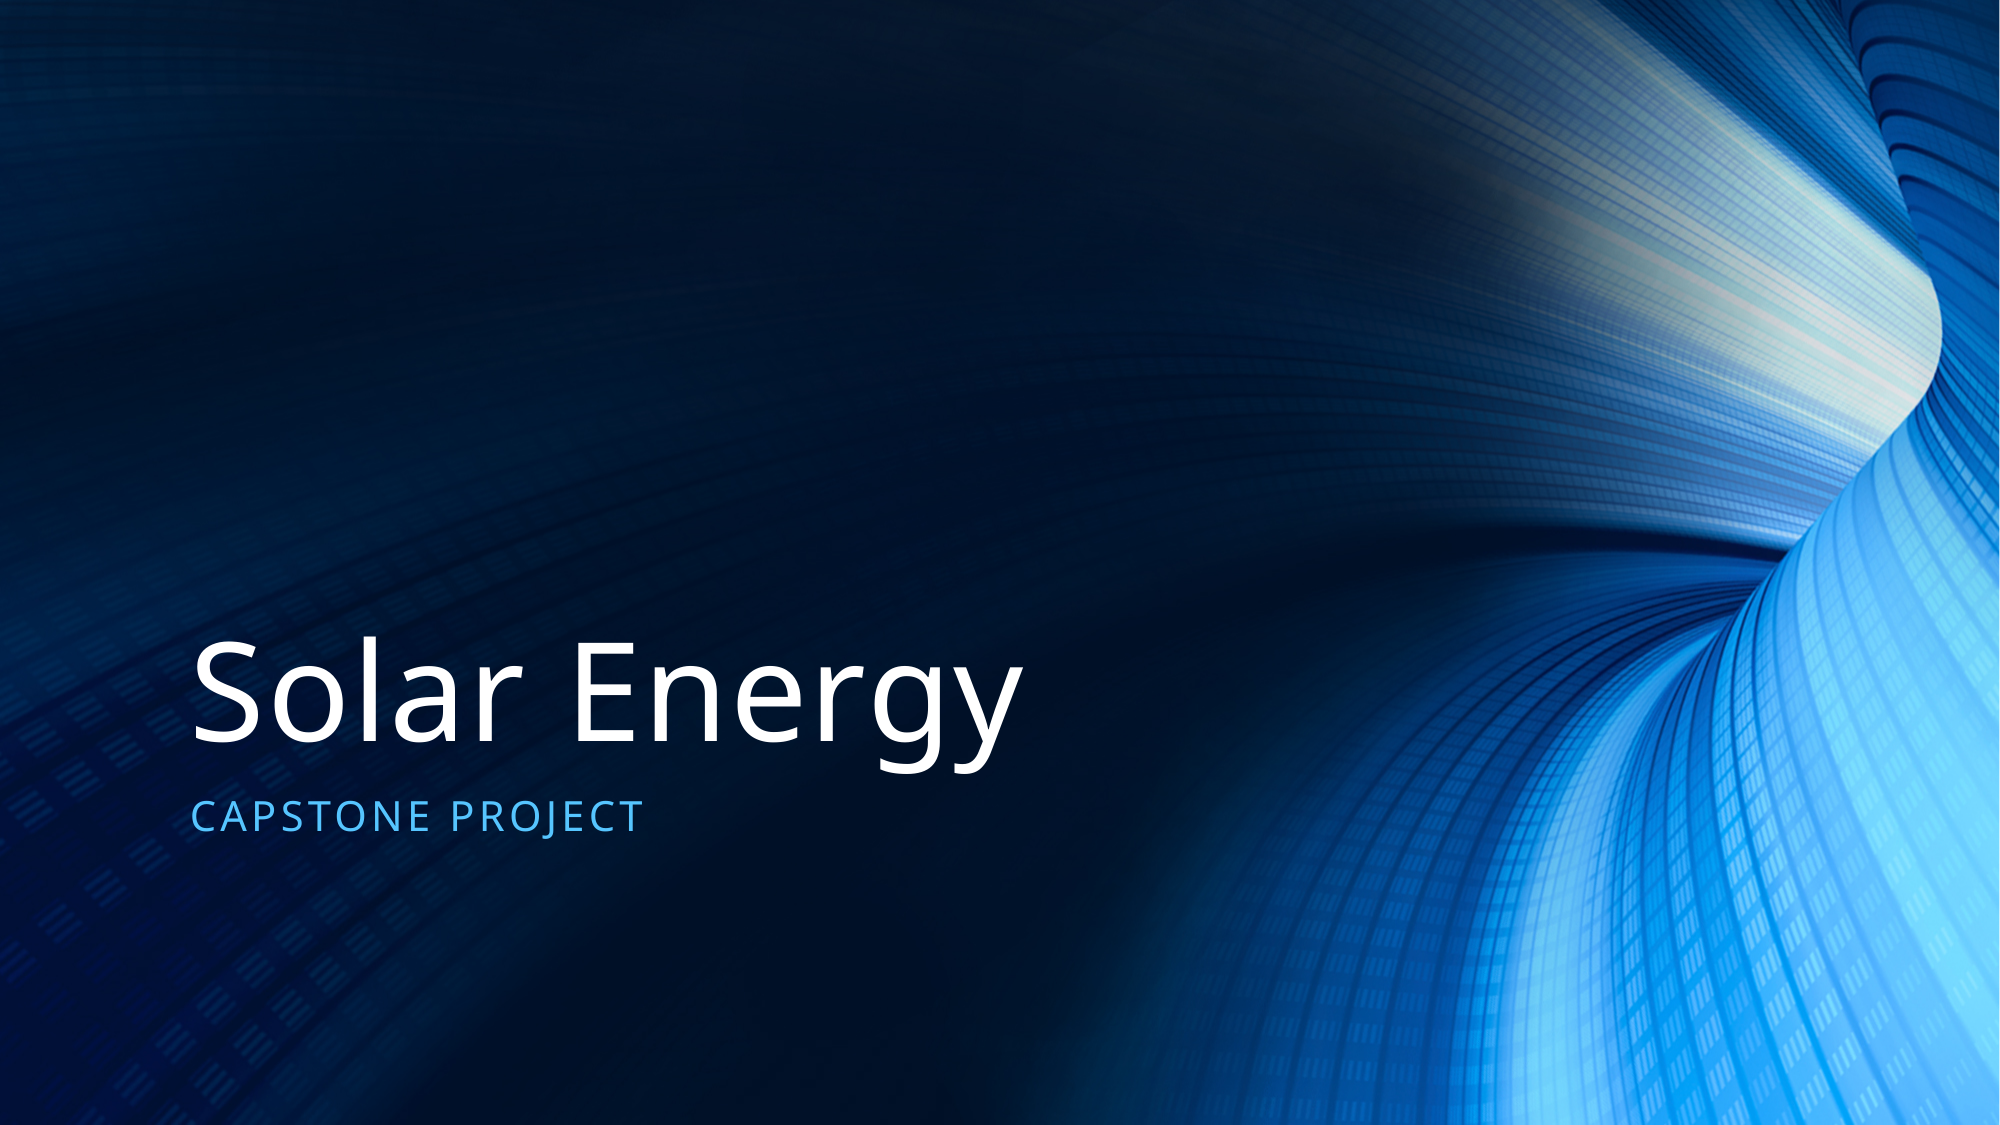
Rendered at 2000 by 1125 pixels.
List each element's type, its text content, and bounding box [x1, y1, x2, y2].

subtitle Capstone project [174, 787, 1525, 988]
picture [0, 0, 2000, 1125]
title Solar Energy [174, 299, 1525, 775]
